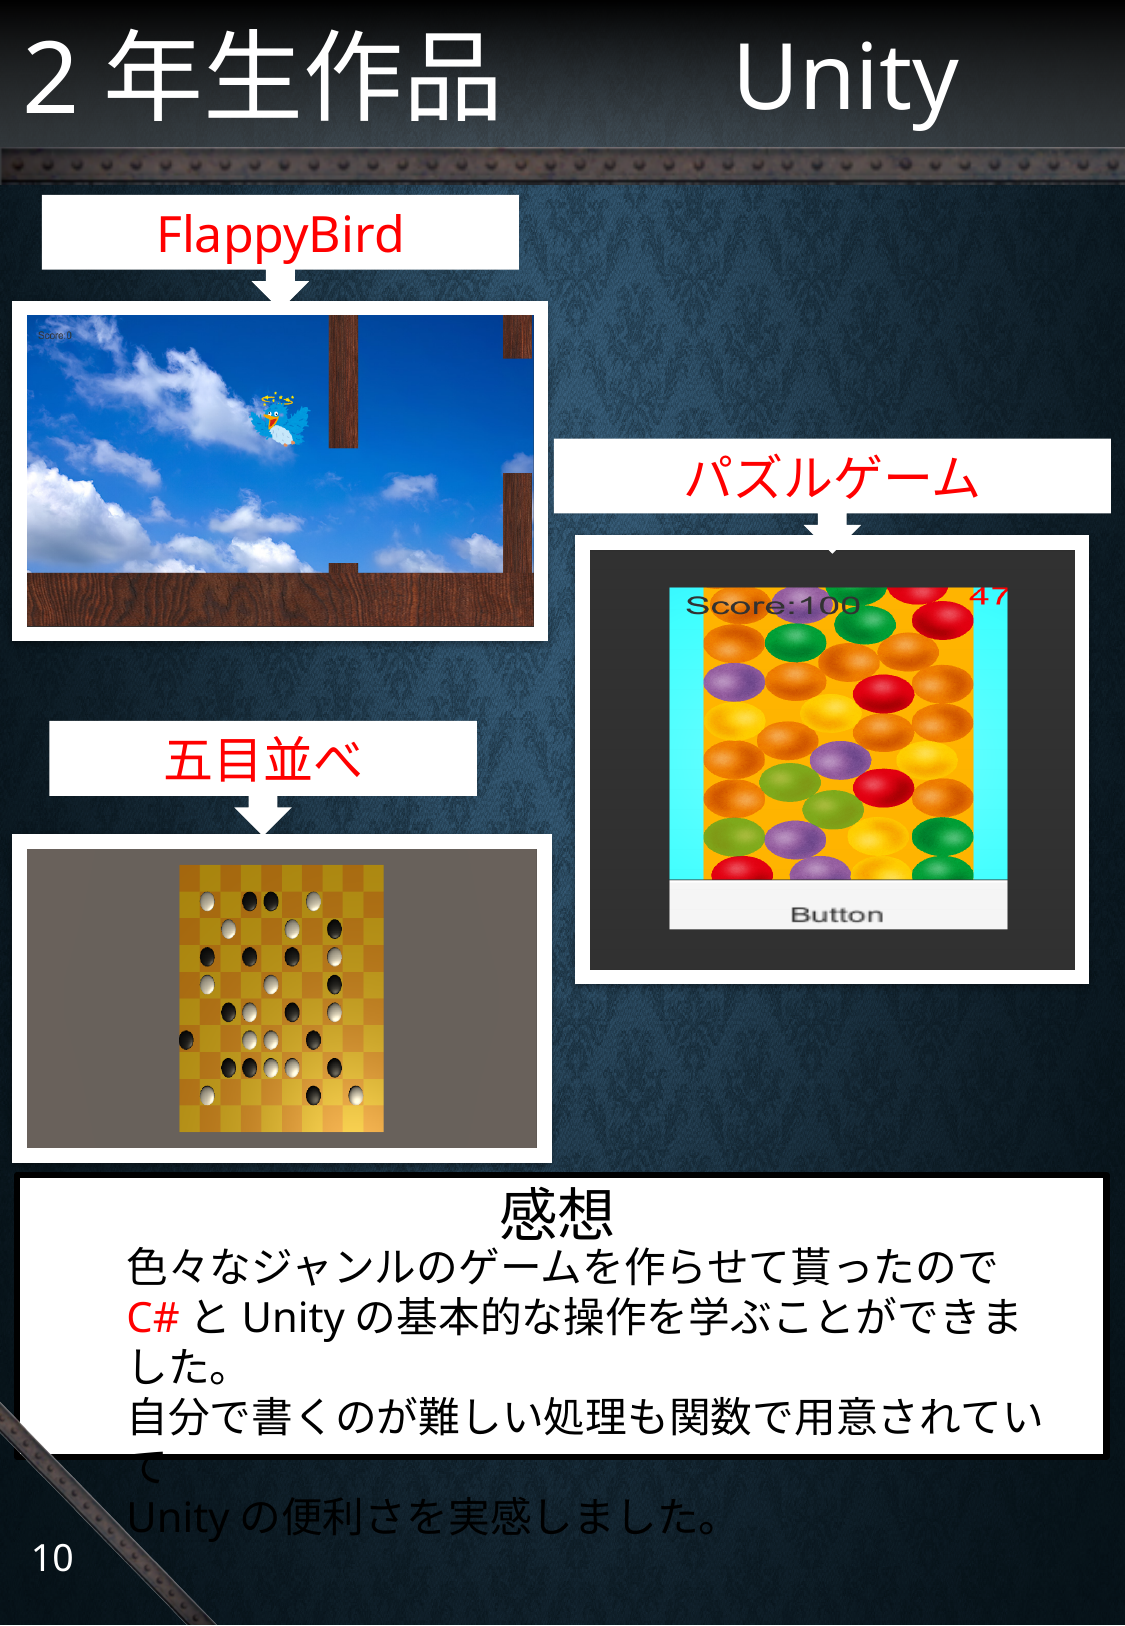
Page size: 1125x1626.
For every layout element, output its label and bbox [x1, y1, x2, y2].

picture [26, 847, 538, 1149]
picture [589, 549, 1076, 971]
picture [26, 314, 535, 628]
text_box [0, 0, 1125, 1625]
